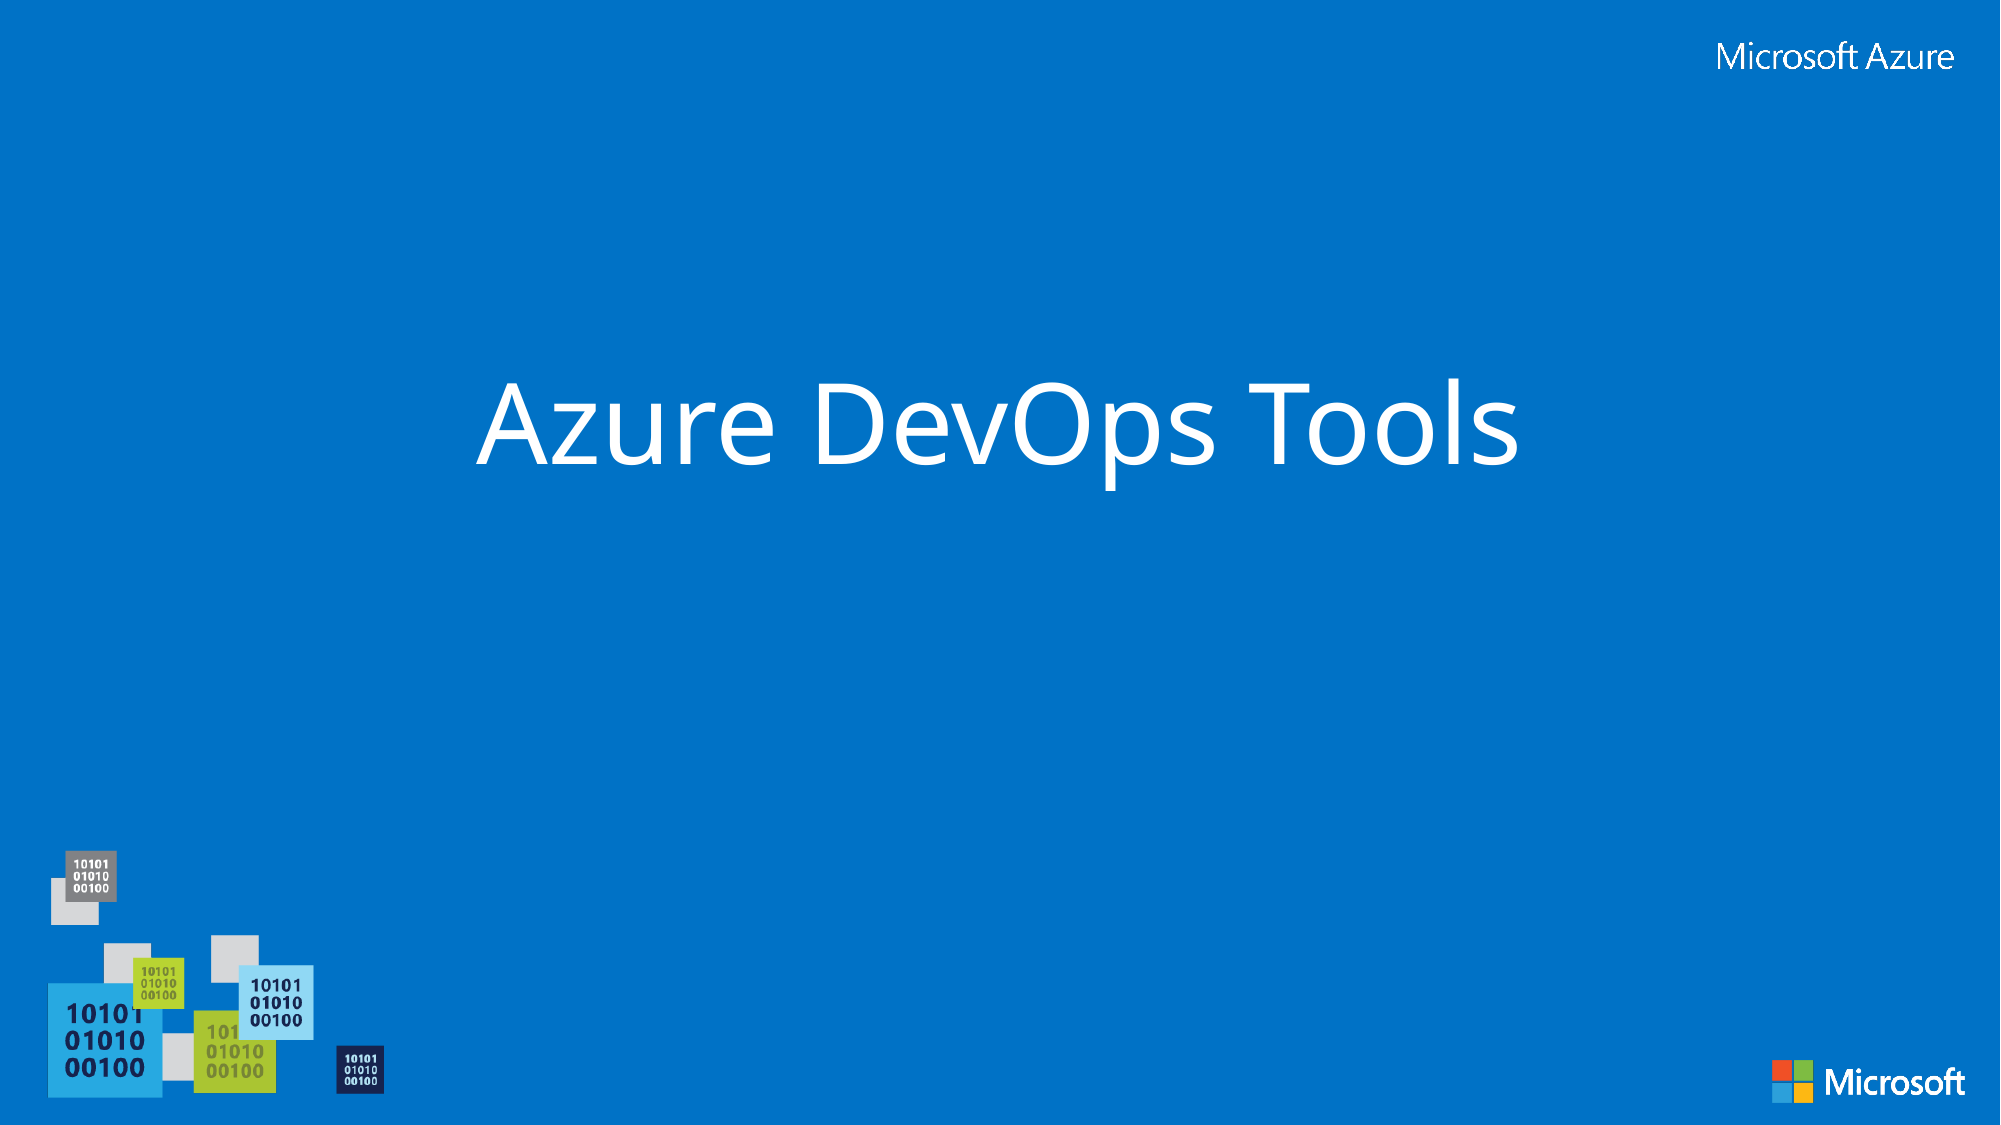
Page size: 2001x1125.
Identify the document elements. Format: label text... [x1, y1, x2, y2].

picture [1699, 24, 1972, 87]
title Azure DevOps Tools [0, 360, 2000, 538]
picture [17, 808, 463, 1125]
picture [1772, 1060, 1965, 1103]
